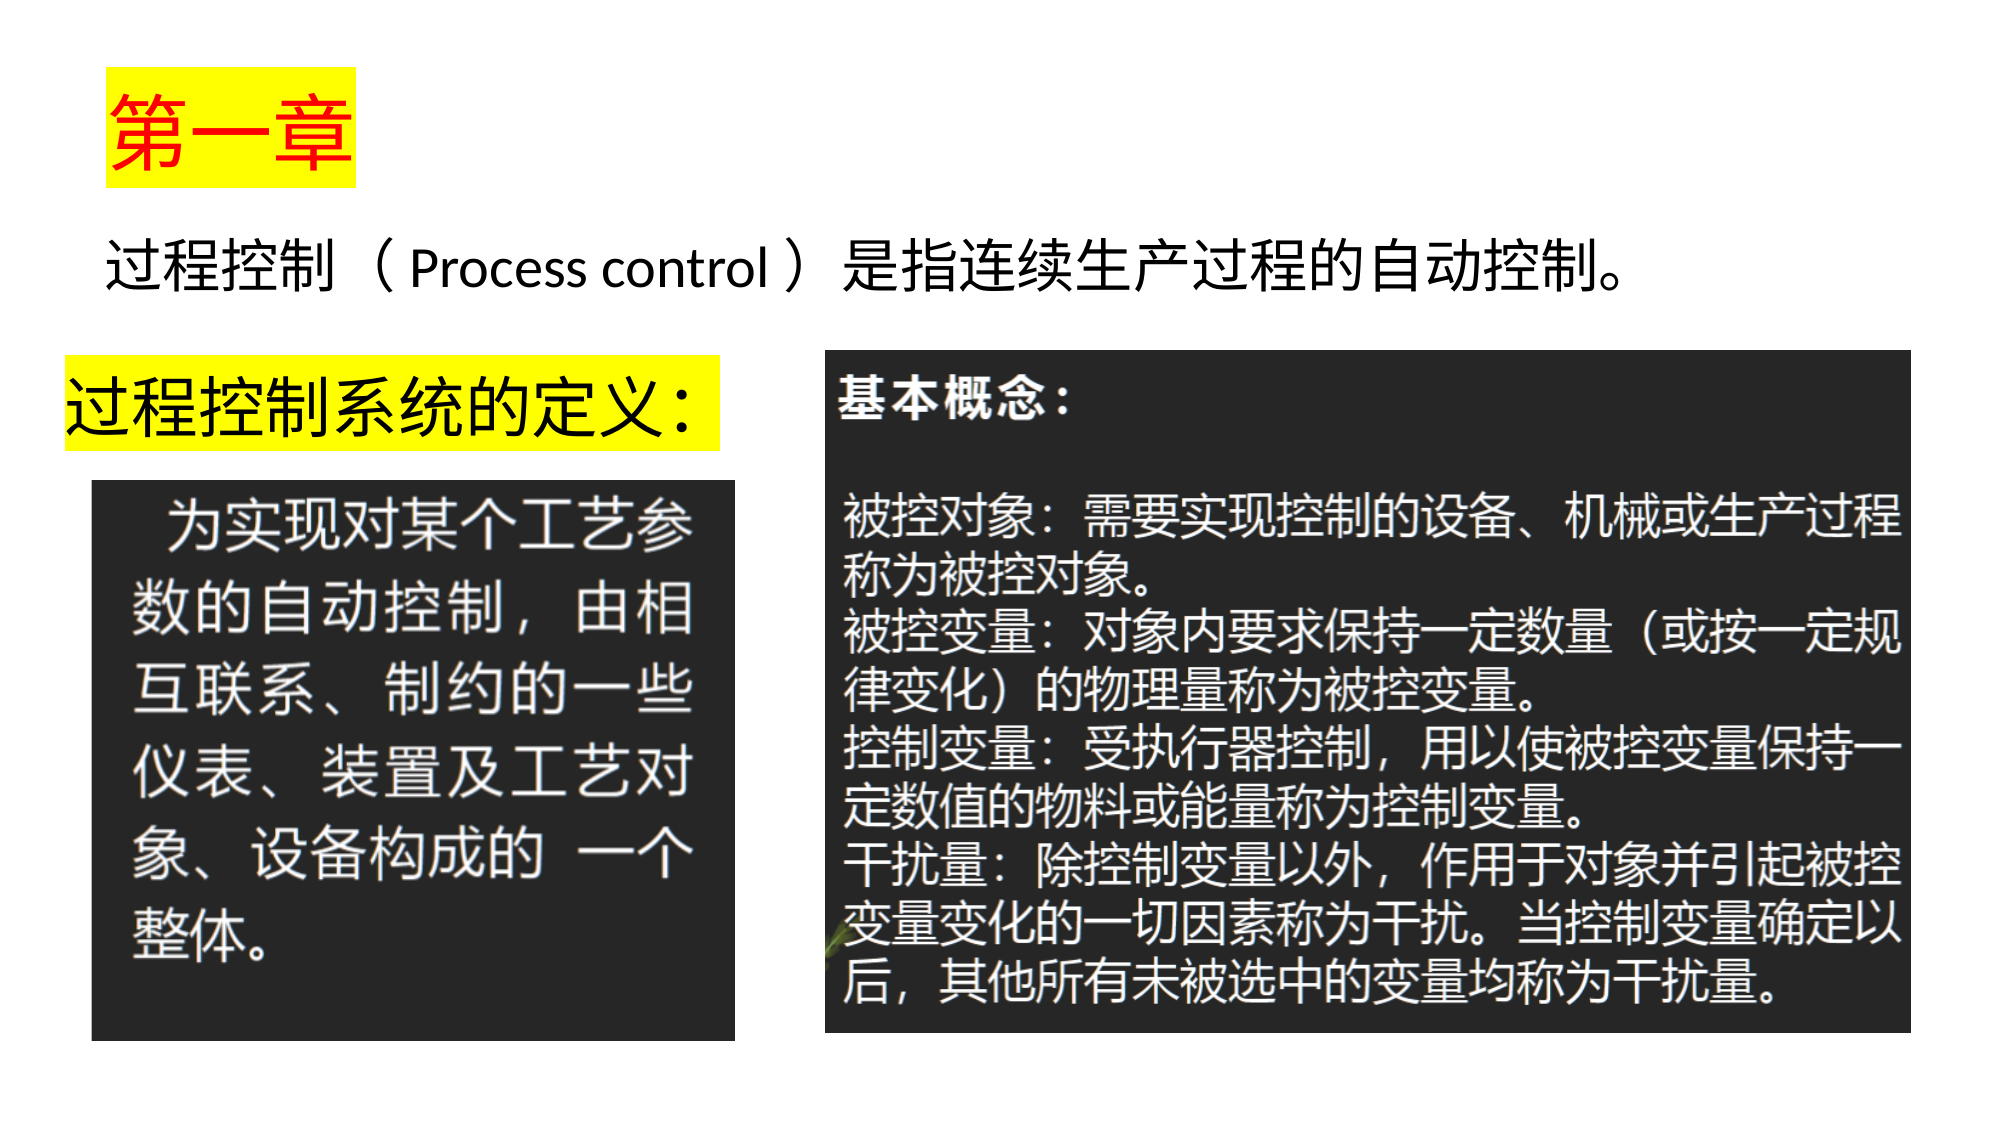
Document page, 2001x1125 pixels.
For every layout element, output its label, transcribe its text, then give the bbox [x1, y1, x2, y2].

text_box 过程控制系统的定义： [49, 357, 735, 453]
text_box 过程控制（Process control）是指连续生产过程的自动控制。 [89, 198, 1805, 340]
picture [91, 480, 736, 1041]
text_box 第一章 [91, 73, 595, 189]
picture [825, 350, 1911, 1033]
